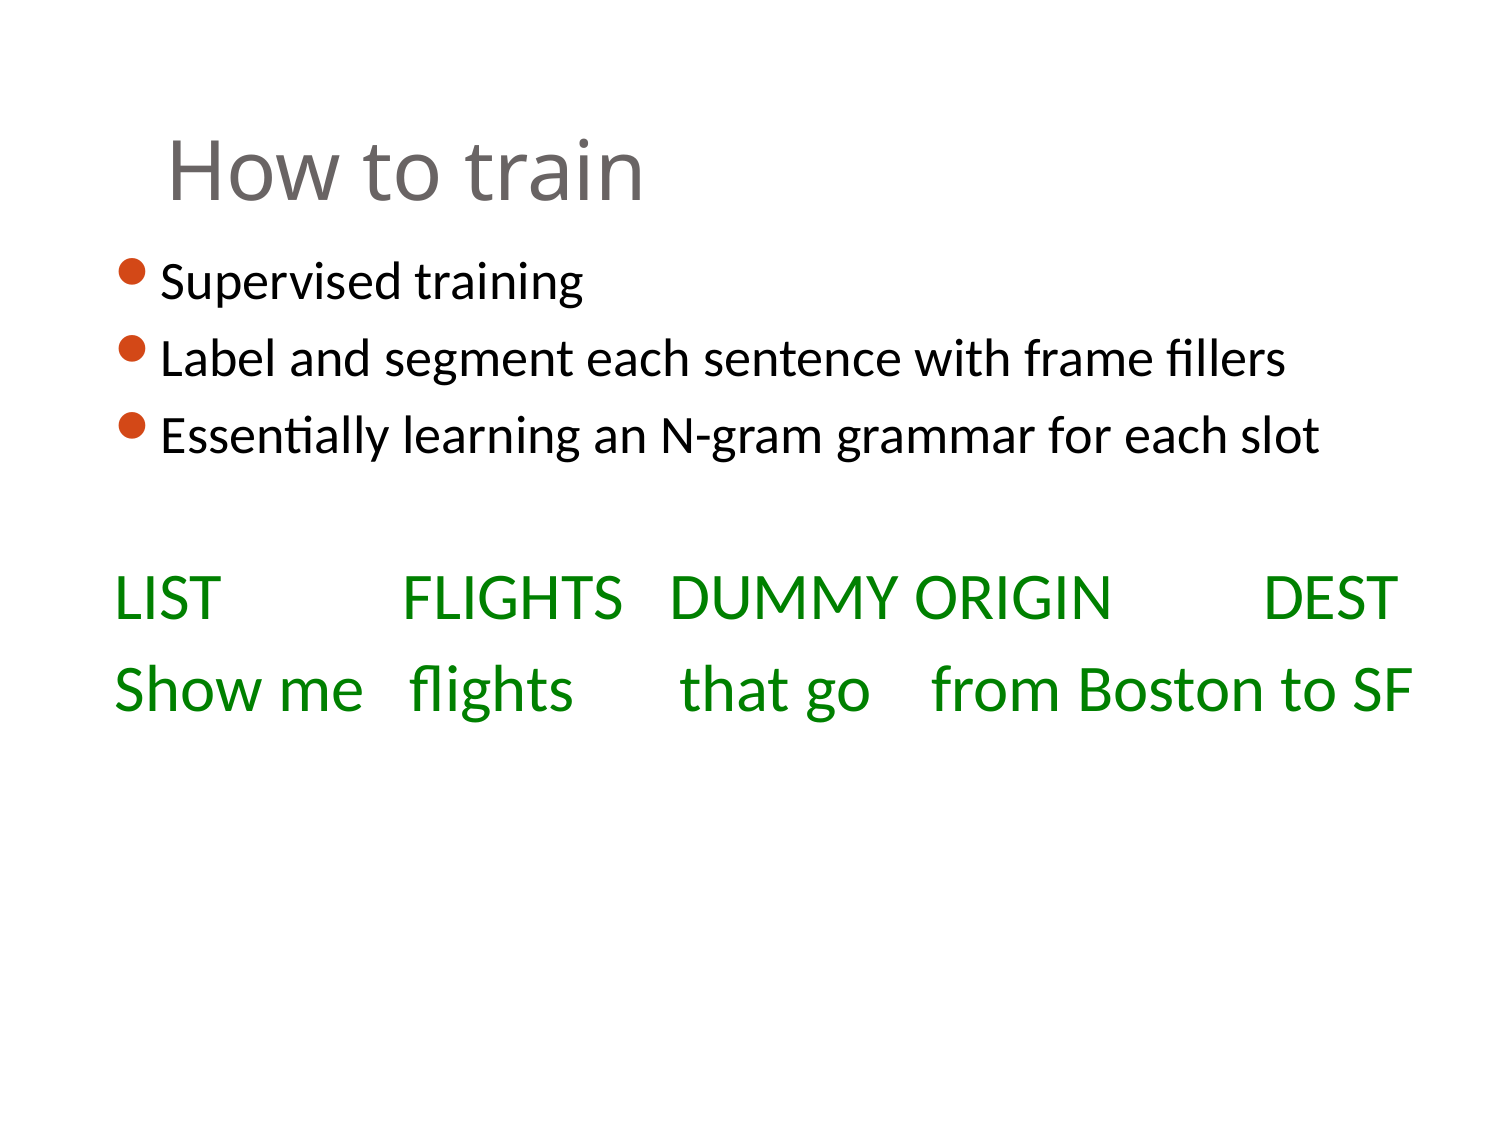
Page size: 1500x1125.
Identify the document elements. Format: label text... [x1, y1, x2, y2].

list Supervised training Label and segment each sentence with frame fillers Essentially learning an N-gram grammar for each slot LIST FLIGHTS DUMMY ORIGIN DEST Show me flights that go from Boston to SF [99, 237, 1500, 988]
title How to train [149, 44, 1426, 233]
